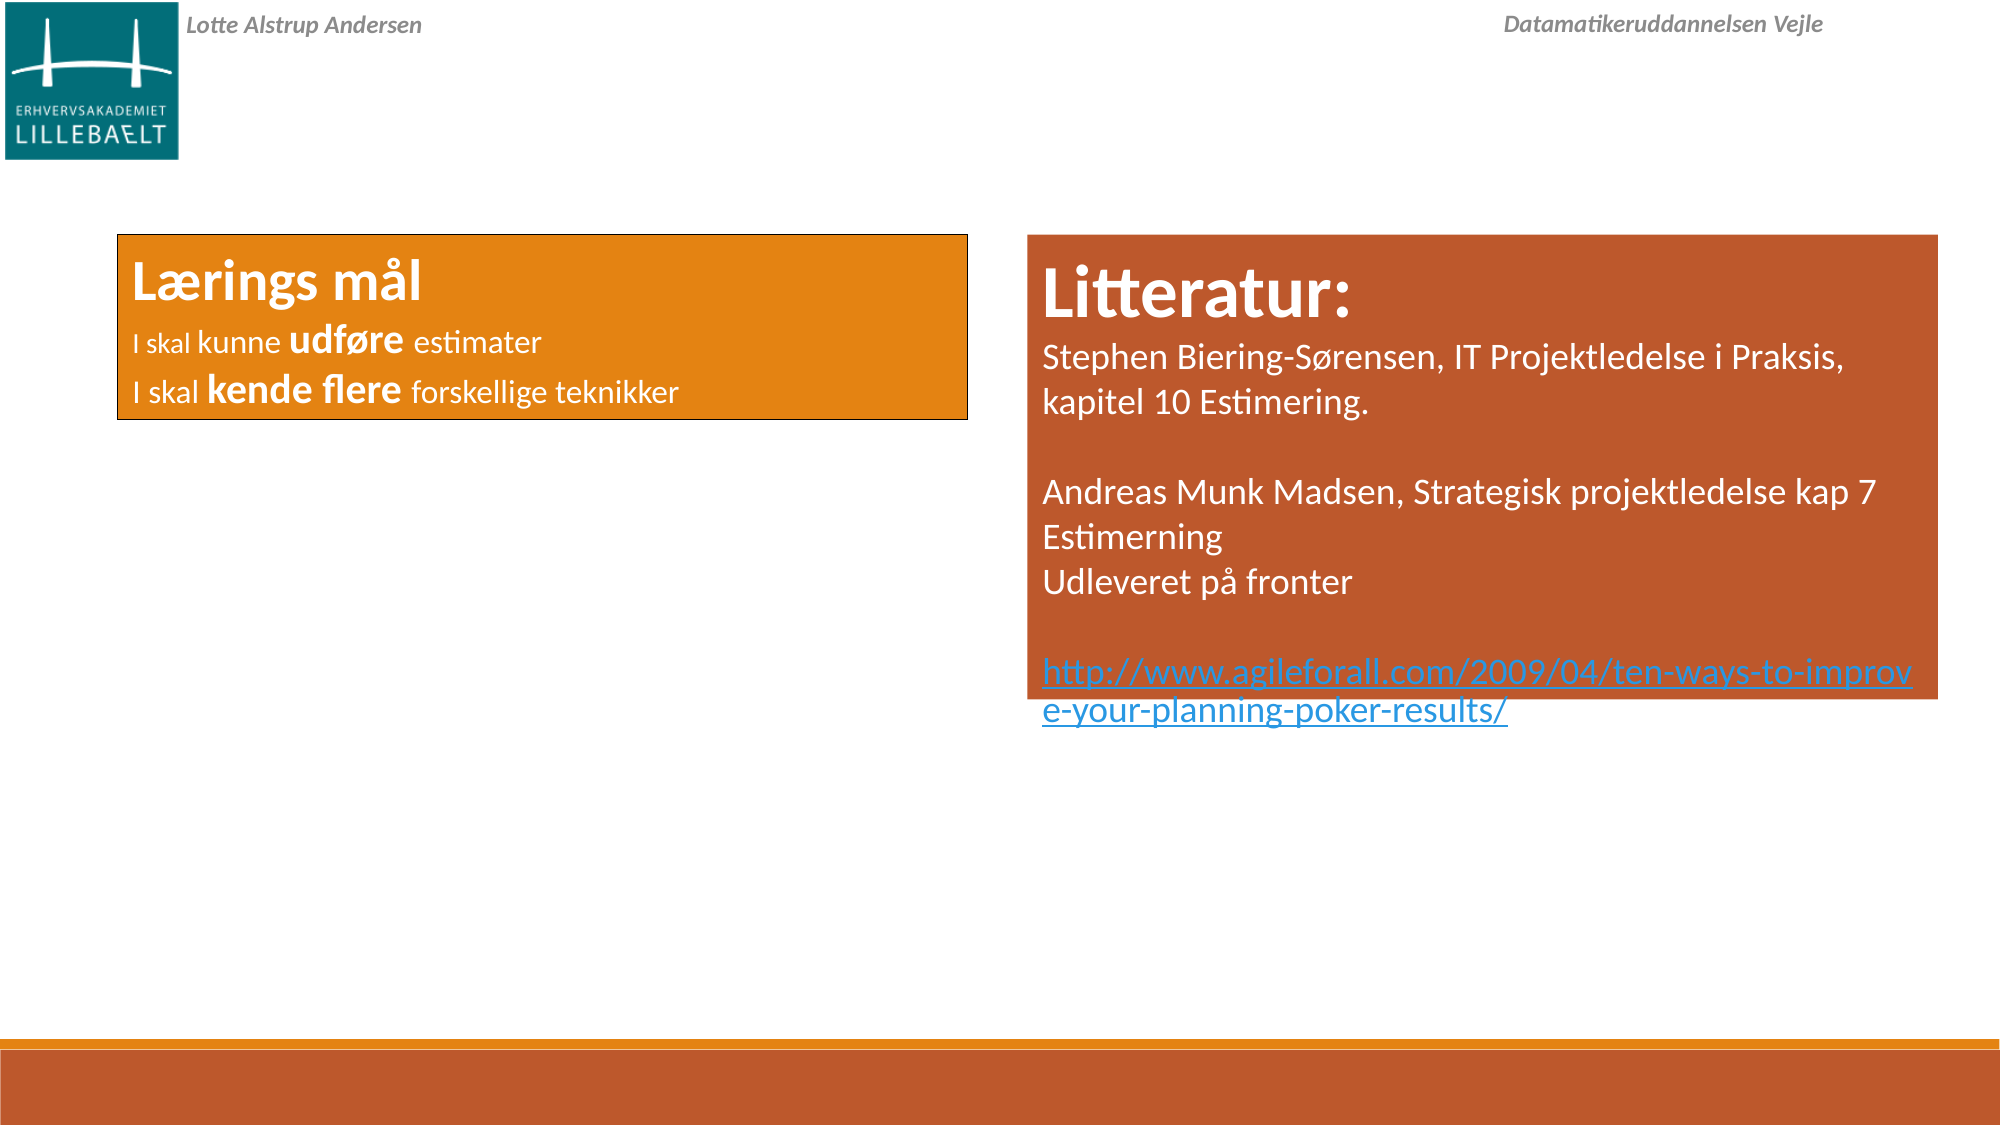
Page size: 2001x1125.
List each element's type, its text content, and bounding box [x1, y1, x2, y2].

text_box Lærings mål I skal kunne udføre estimater I skal kende flere forskellige teknikker [117, 234, 968, 420]
picture [4, 1, 180, 161]
text_box Litteratur: Stephen Biering-Sørensen, IT Projektledelse i Praksis, kapitel 10 Estimering. Andreas Munk Madsen, Strategisk projektledelse kap 7 Estimerning Udleveret på fronter http://www.agileforall.com/2009/04/ten-ways-to-improve-your-planning-poker-results/ [1027, 234, 1938, 700]
